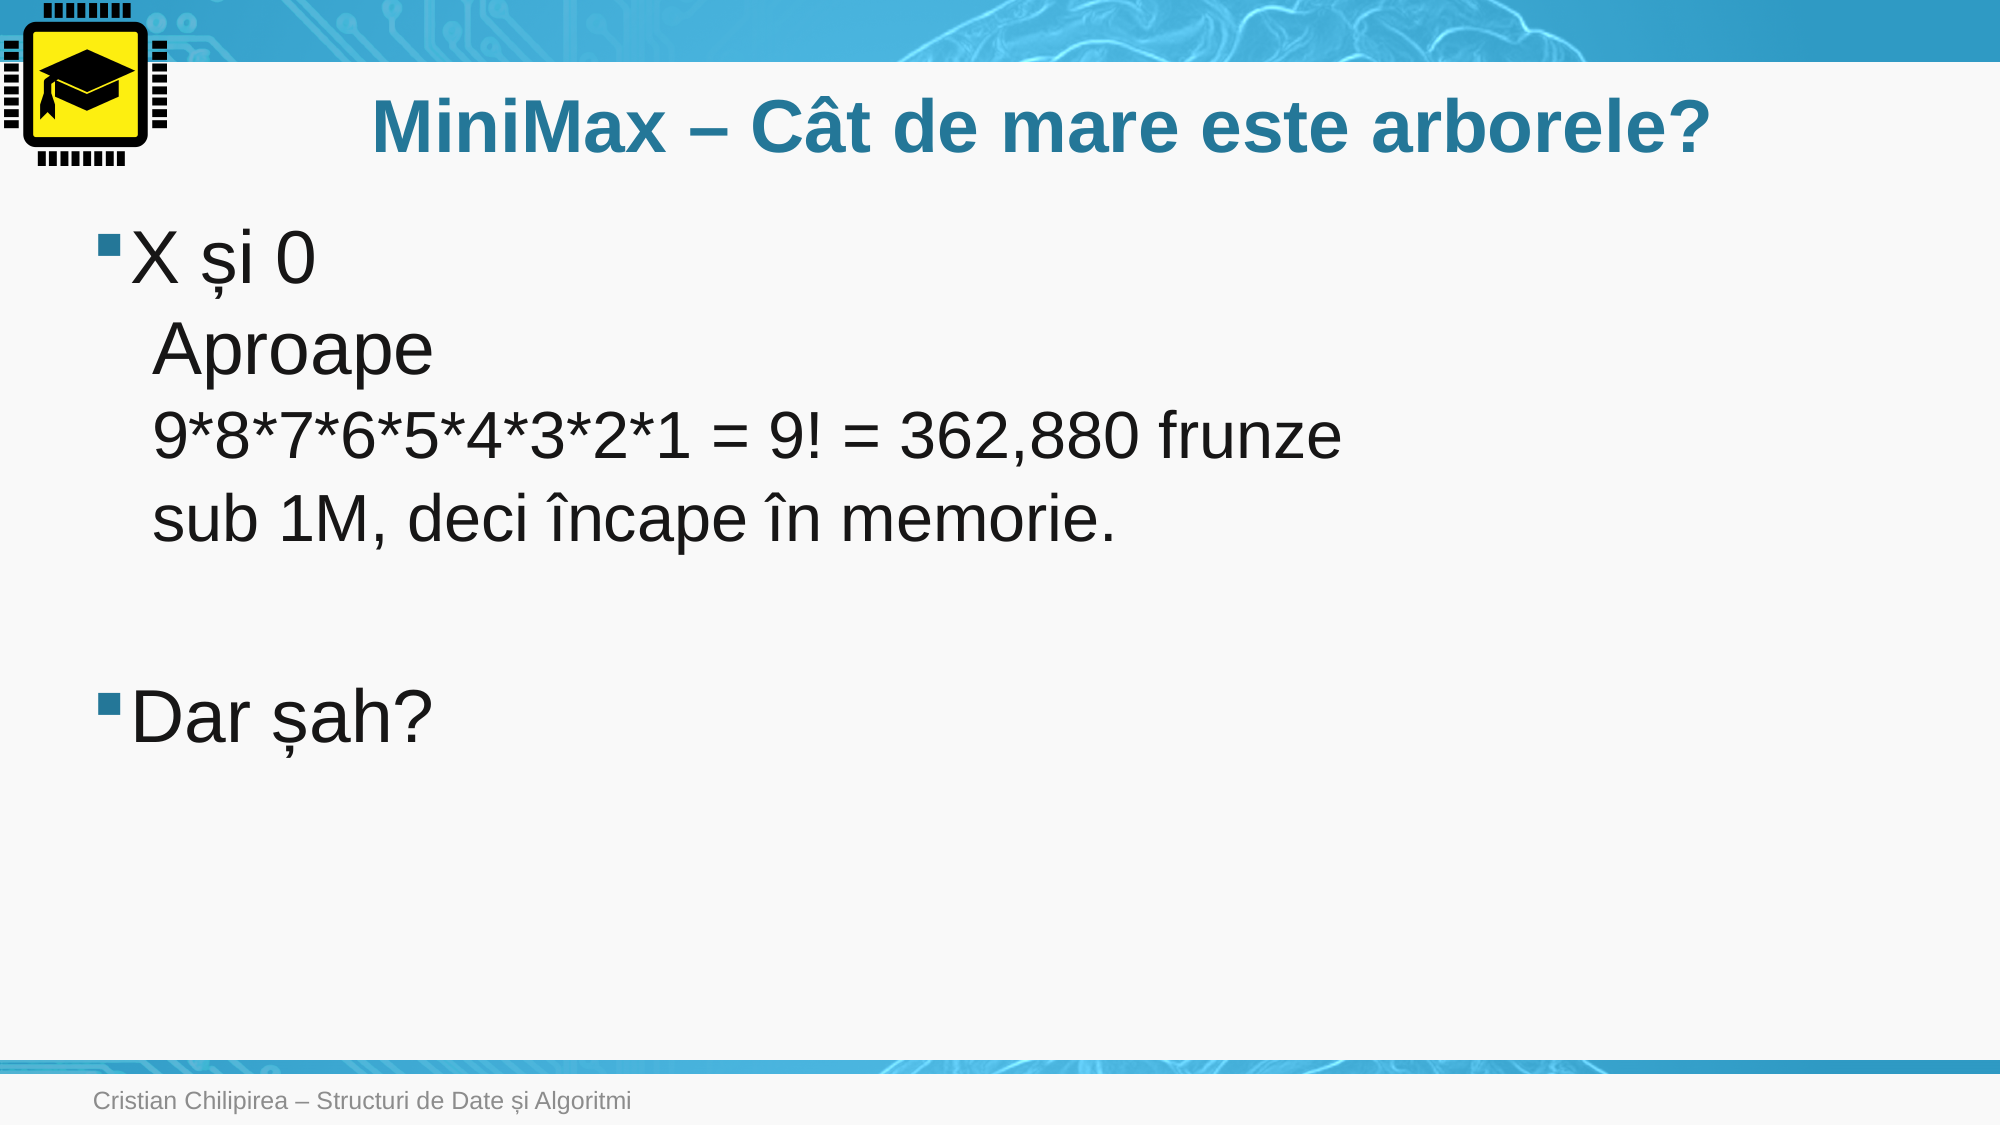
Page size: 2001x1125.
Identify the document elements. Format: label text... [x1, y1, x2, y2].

list X și 0 Aproape 9*8*7*6*5*4*3*2*1 = 9! = 362,880 frunze sub 1M, deci încape în memorie. Dar șah? [77, 210, 1915, 1033]
picture [0, 0, 2000, 166]
footer Cristian Chilipirea – Structuri de Date și Algoritmi [77, 1073, 1338, 1125]
picture [0, 1060, 2000, 1074]
title MiniMax – Cât de mare este arborele? [170, 76, 1915, 180]
